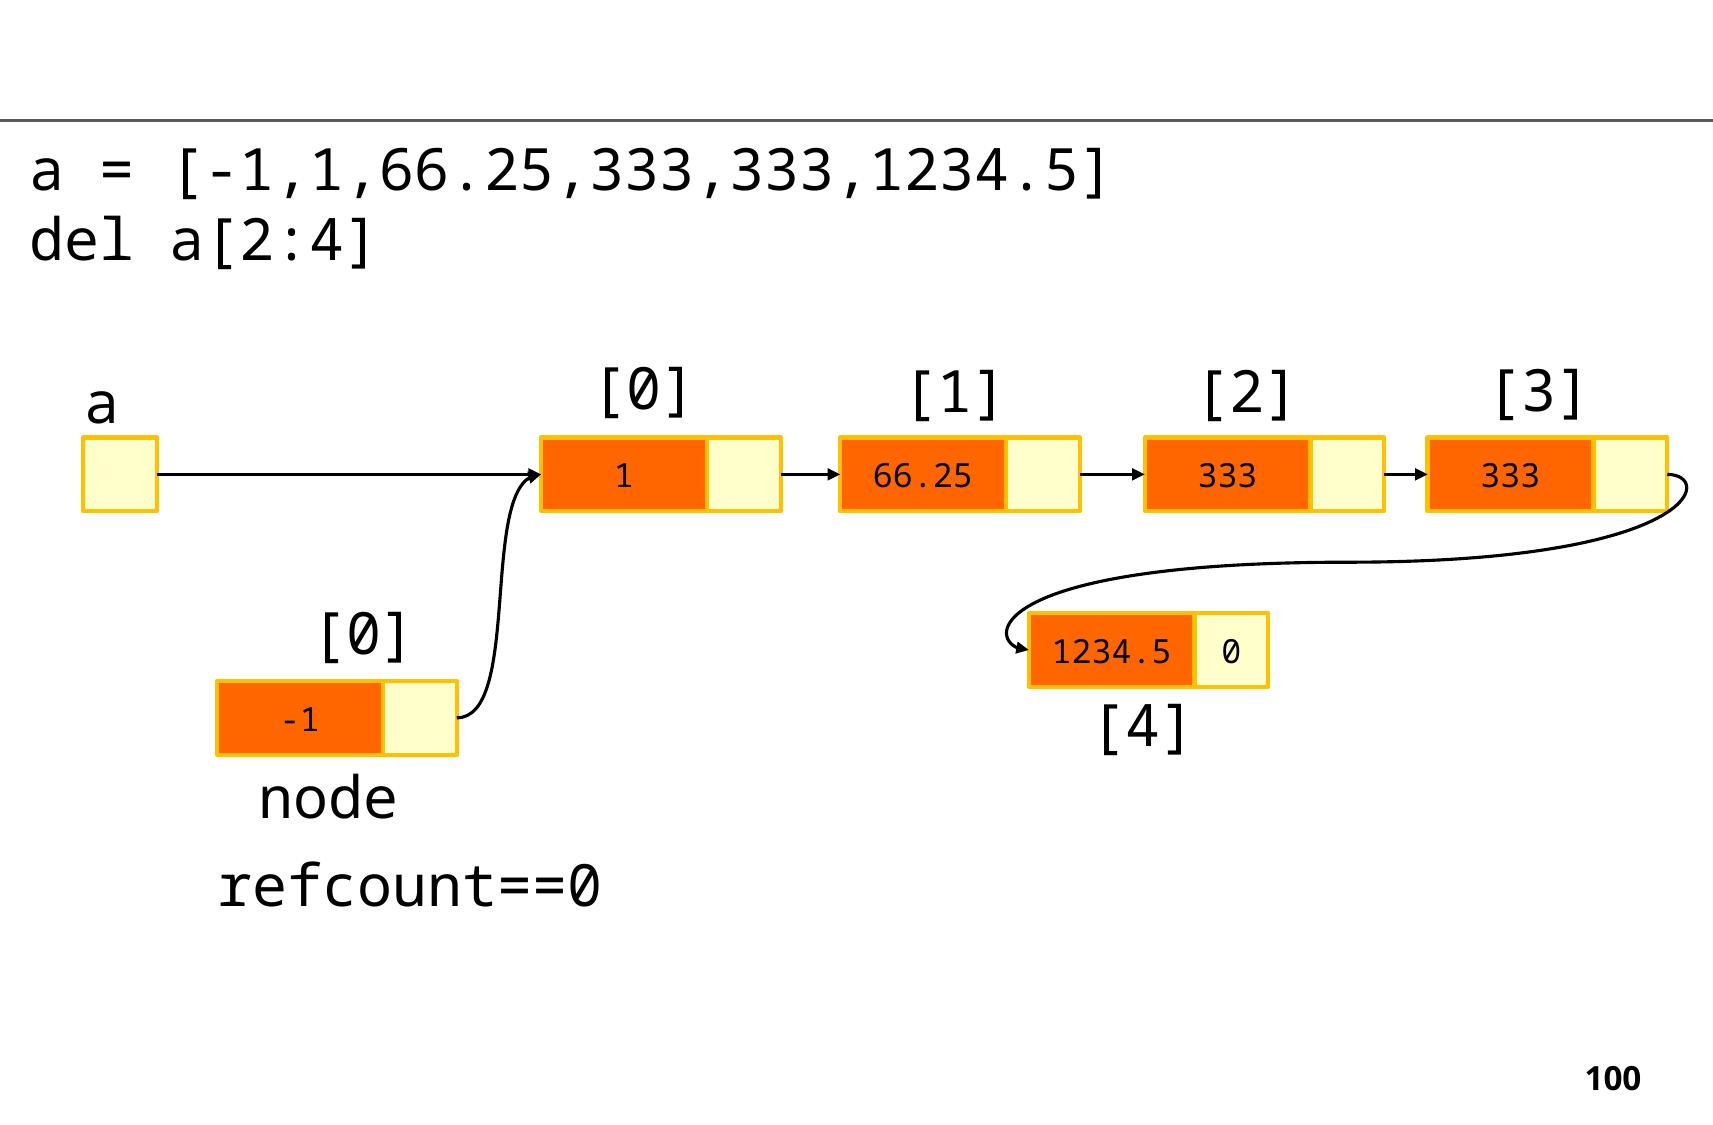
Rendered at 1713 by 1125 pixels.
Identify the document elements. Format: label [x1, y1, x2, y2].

text_box [202, 840, 618, 926]
text_box [69, 357, 1669, 838]
text_box [1471, 345, 1607, 431]
text_box [577, 344, 712, 429]
text_box [887, 346, 1022, 432]
text_box [14, 125, 1130, 280]
text_box [1179, 346, 1314, 432]
text_box [296, 588, 431, 674]
